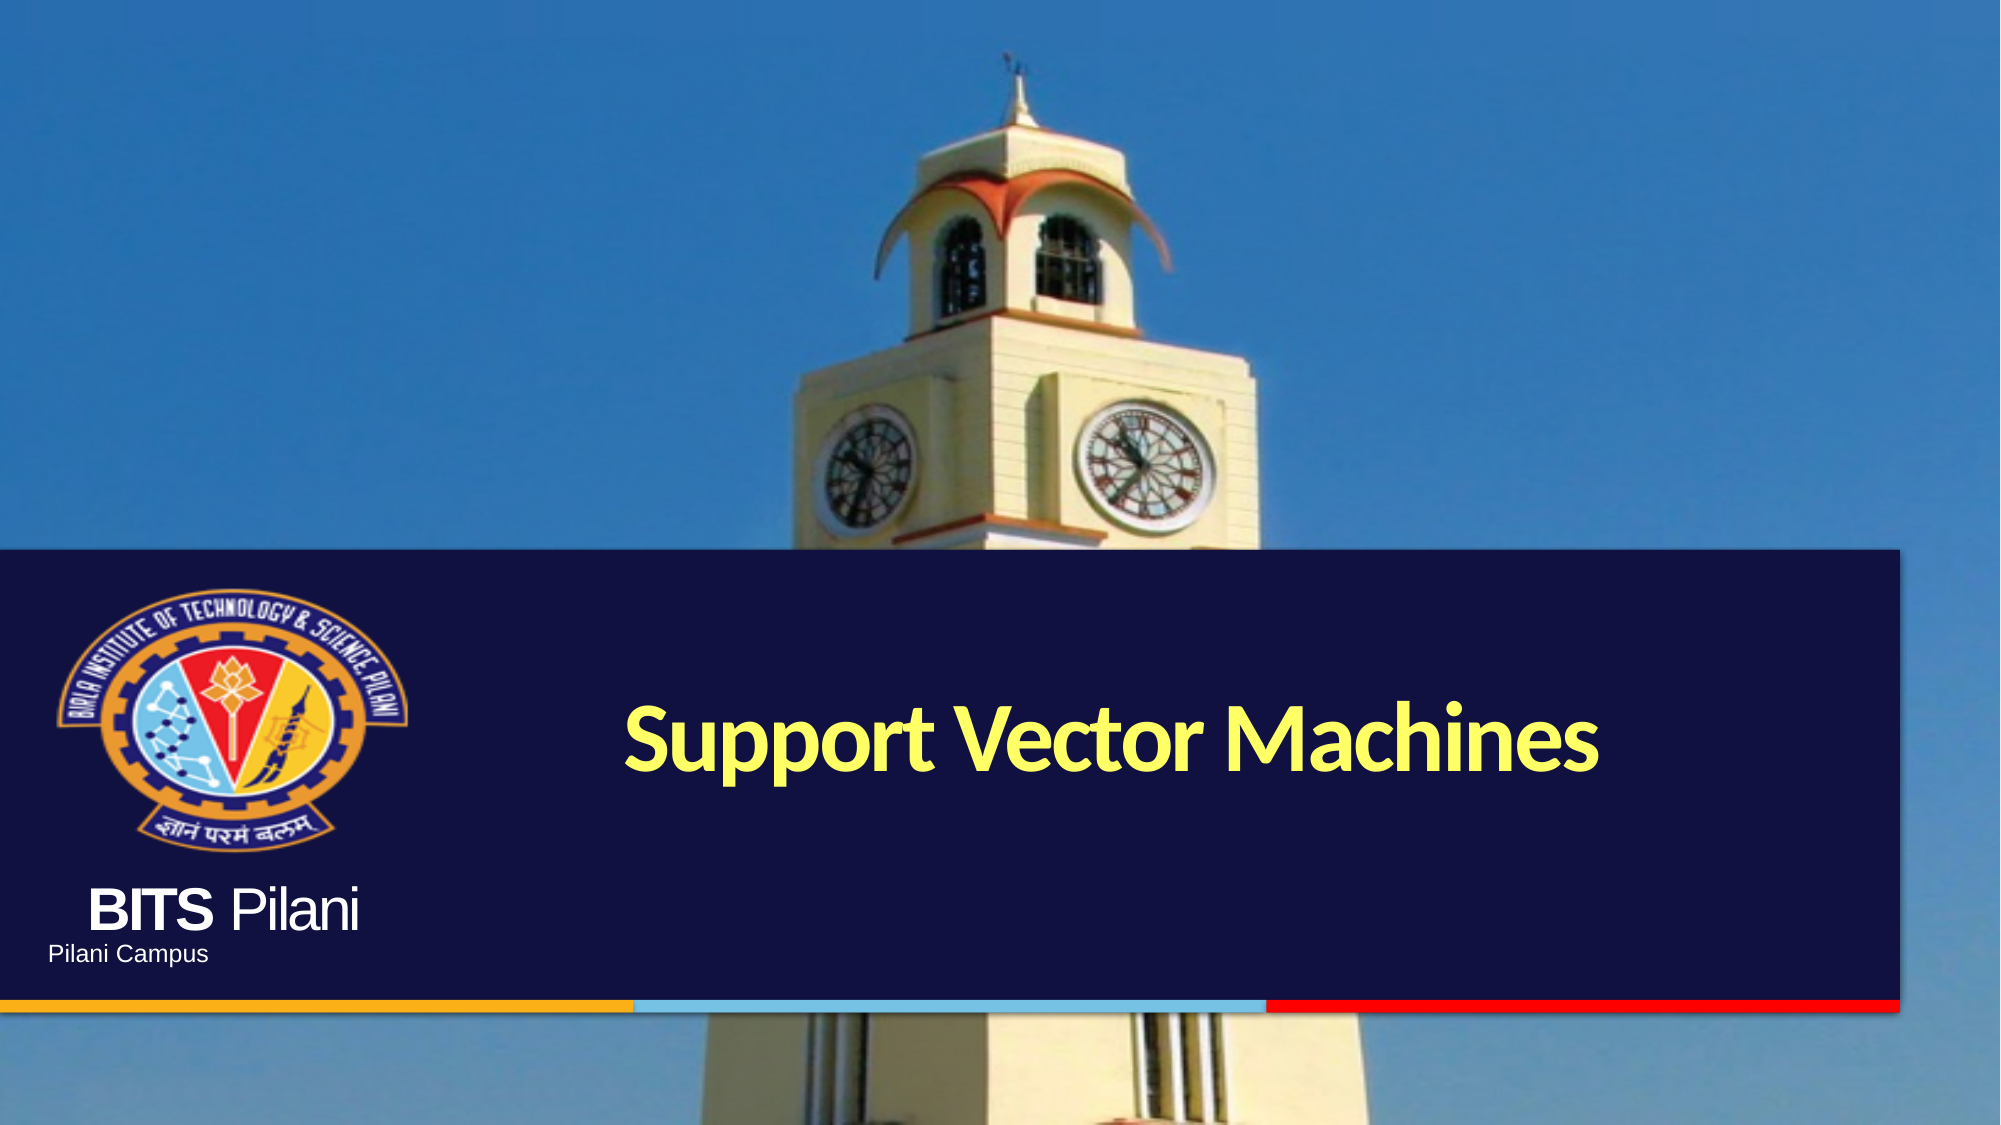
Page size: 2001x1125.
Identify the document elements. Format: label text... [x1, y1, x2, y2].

title Support Vector Machines [500, 624, 1725, 875]
picture [0, 0, 2001, 1125]
